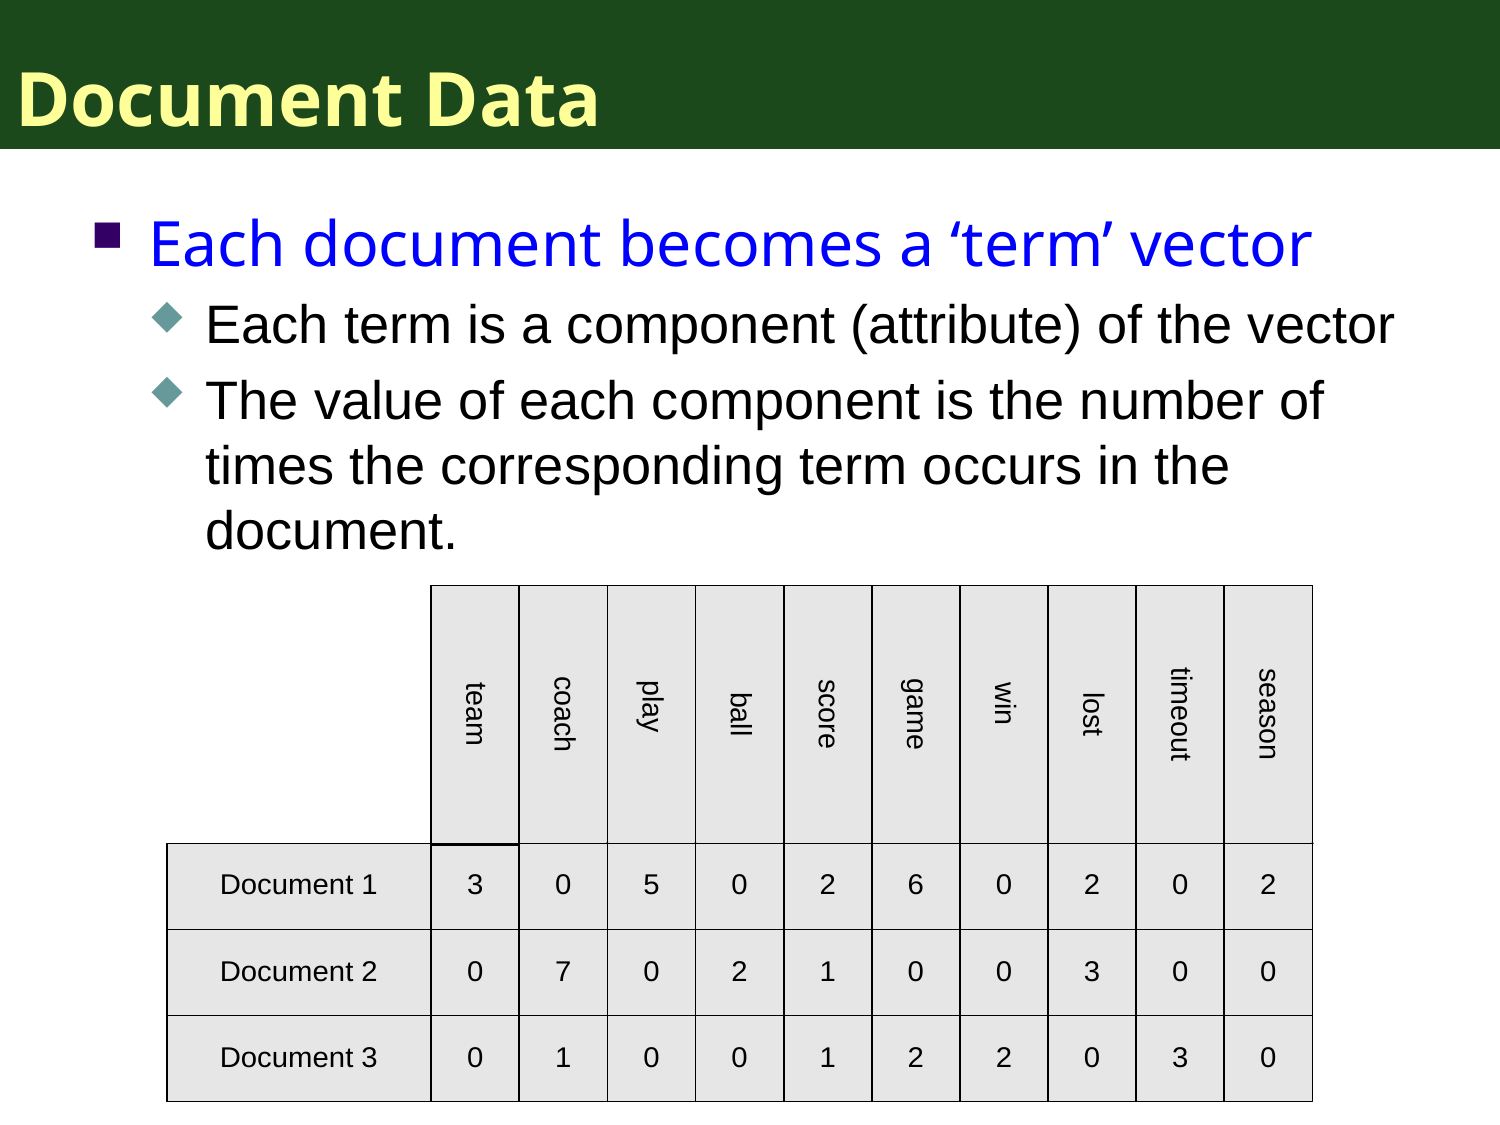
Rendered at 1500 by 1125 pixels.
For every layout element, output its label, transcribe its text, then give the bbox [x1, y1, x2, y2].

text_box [162, 581, 1317, 1106]
list Each document becomes a ‘term’ vector Each term is a component (attribute) of the vector The value of each component is the number of times the corresponding term occurs in the document. [76, 196, 1427, 1059]
title Document Data [0, 0, 1500, 149]
